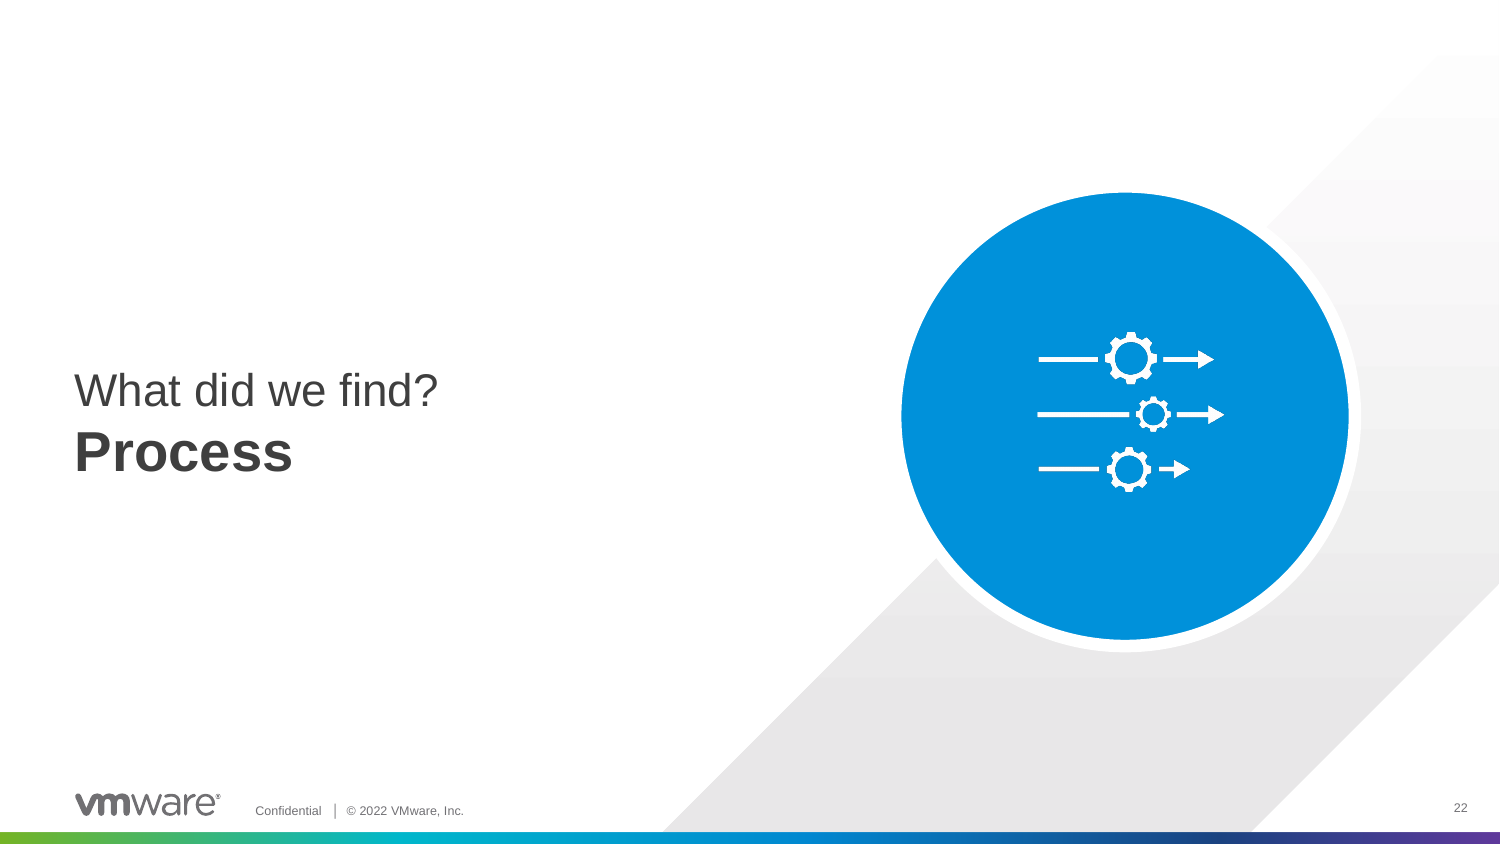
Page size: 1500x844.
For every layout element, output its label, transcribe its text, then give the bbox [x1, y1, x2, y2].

list What did we find? Process [74, 309, 750, 535]
picture [1177, 407, 1222, 422]
picture [1160, 461, 1188, 477]
picture [1164, 352, 1212, 368]
picture [0, 832, 539, 844]
picture [1136, 397, 1170, 431]
picture [806, 832, 1500, 844]
picture [1107, 448, 1151, 491]
picture [1038, 413, 1129, 417]
picture [1039, 467, 1099, 471]
picture [1106, 333, 1156, 384]
